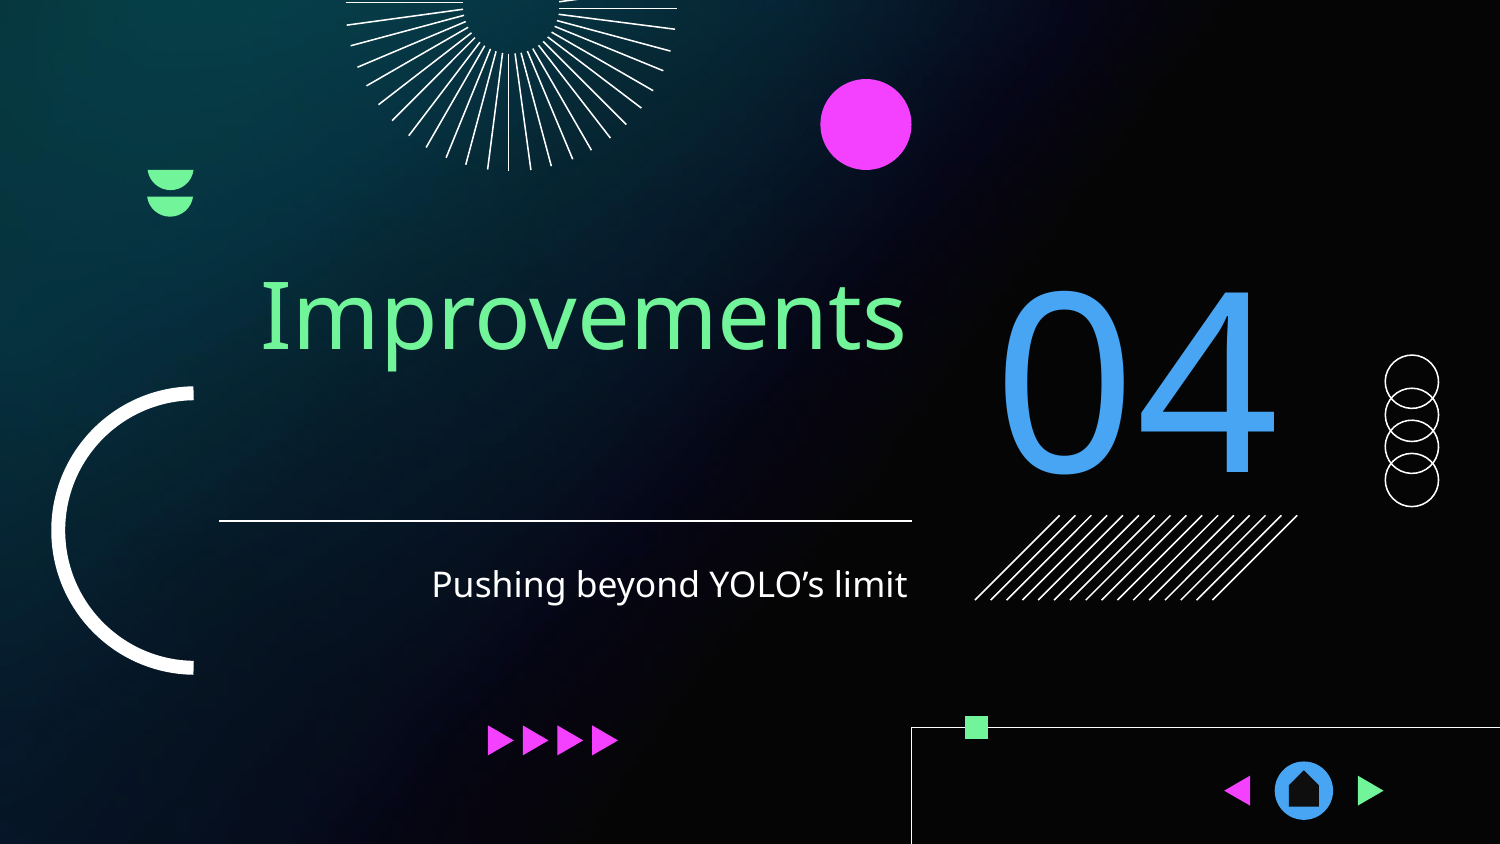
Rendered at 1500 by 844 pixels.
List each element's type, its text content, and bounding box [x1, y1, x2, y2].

picture [386, 70, 397, 77]
text_box [1224, 775, 1251, 806]
title Improvements [183, 255, 923, 467]
text_box [1357, 775, 1384, 806]
picture [912, 728, 1500, 844]
picture [444, 25, 467, 36]
picture [0, 0, 1500, 844]
picture [431, 51, 445, 62]
title 04 [924, 222, 1348, 485]
picture [405, 76, 413, 82]
picture [418, 63, 429, 72]
text_box [1274, 761, 1334, 820]
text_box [974, 515, 1298, 601]
subtitle Pushing beyond YOLO’s limit [183, 546, 923, 604]
picture [418, 37, 435, 49]
